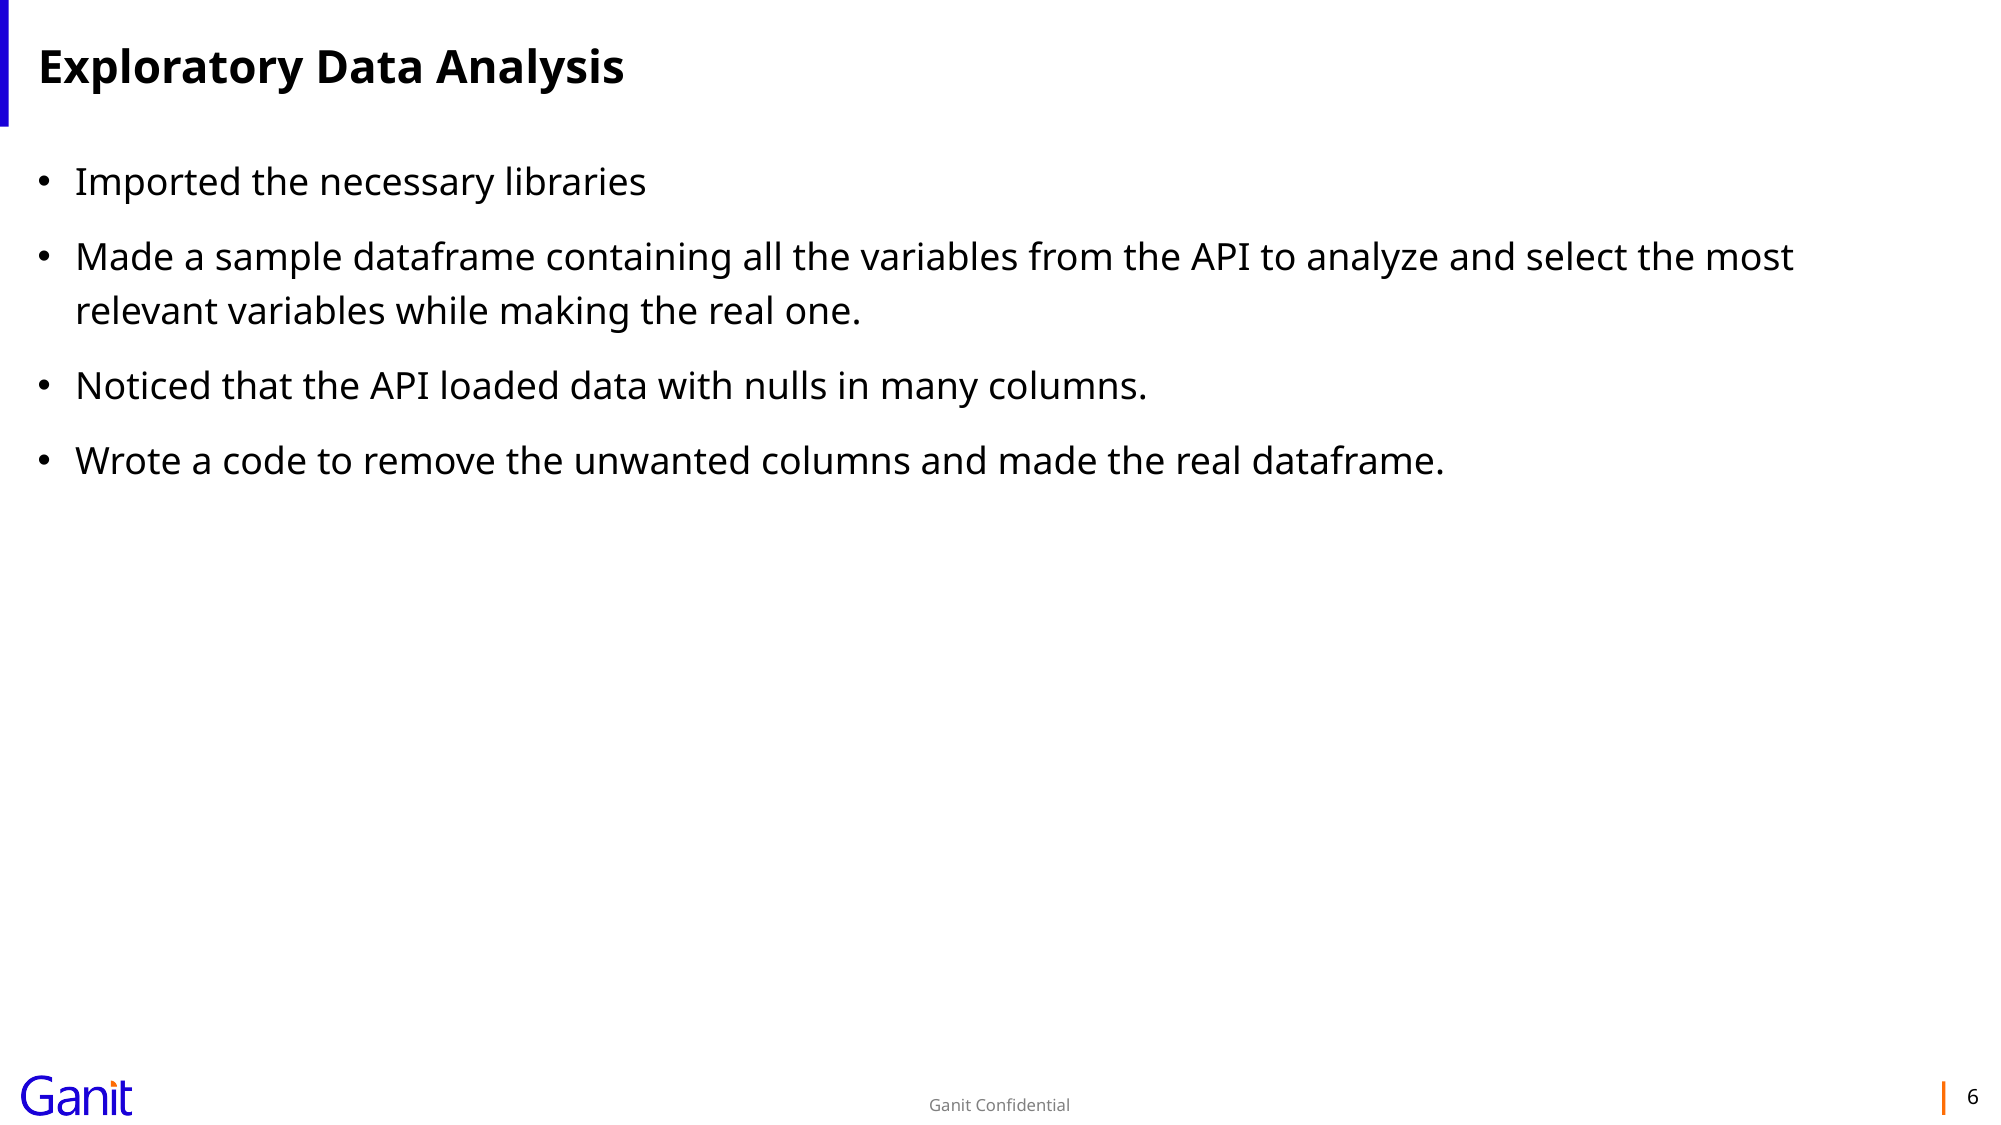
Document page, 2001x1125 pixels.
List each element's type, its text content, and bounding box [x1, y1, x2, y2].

title Exploratory Data Analysis [22, 10, 1958, 120]
picture [18, 1071, 135, 1120]
list Imported the necessary libraries Made a sample dataframe containing all the variables from the API to analyze and select the most relevant variables while making the real one. Noticed that the API loaded data with nulls in many columns. Wrote a code to remove the unwanted columns and made the real dataframe. [22, 141, 1957, 1069]
footer Ganit Confidential [892, 1090, 1108, 1122]
slide_number 6 [1898, 1068, 1994, 1125]
